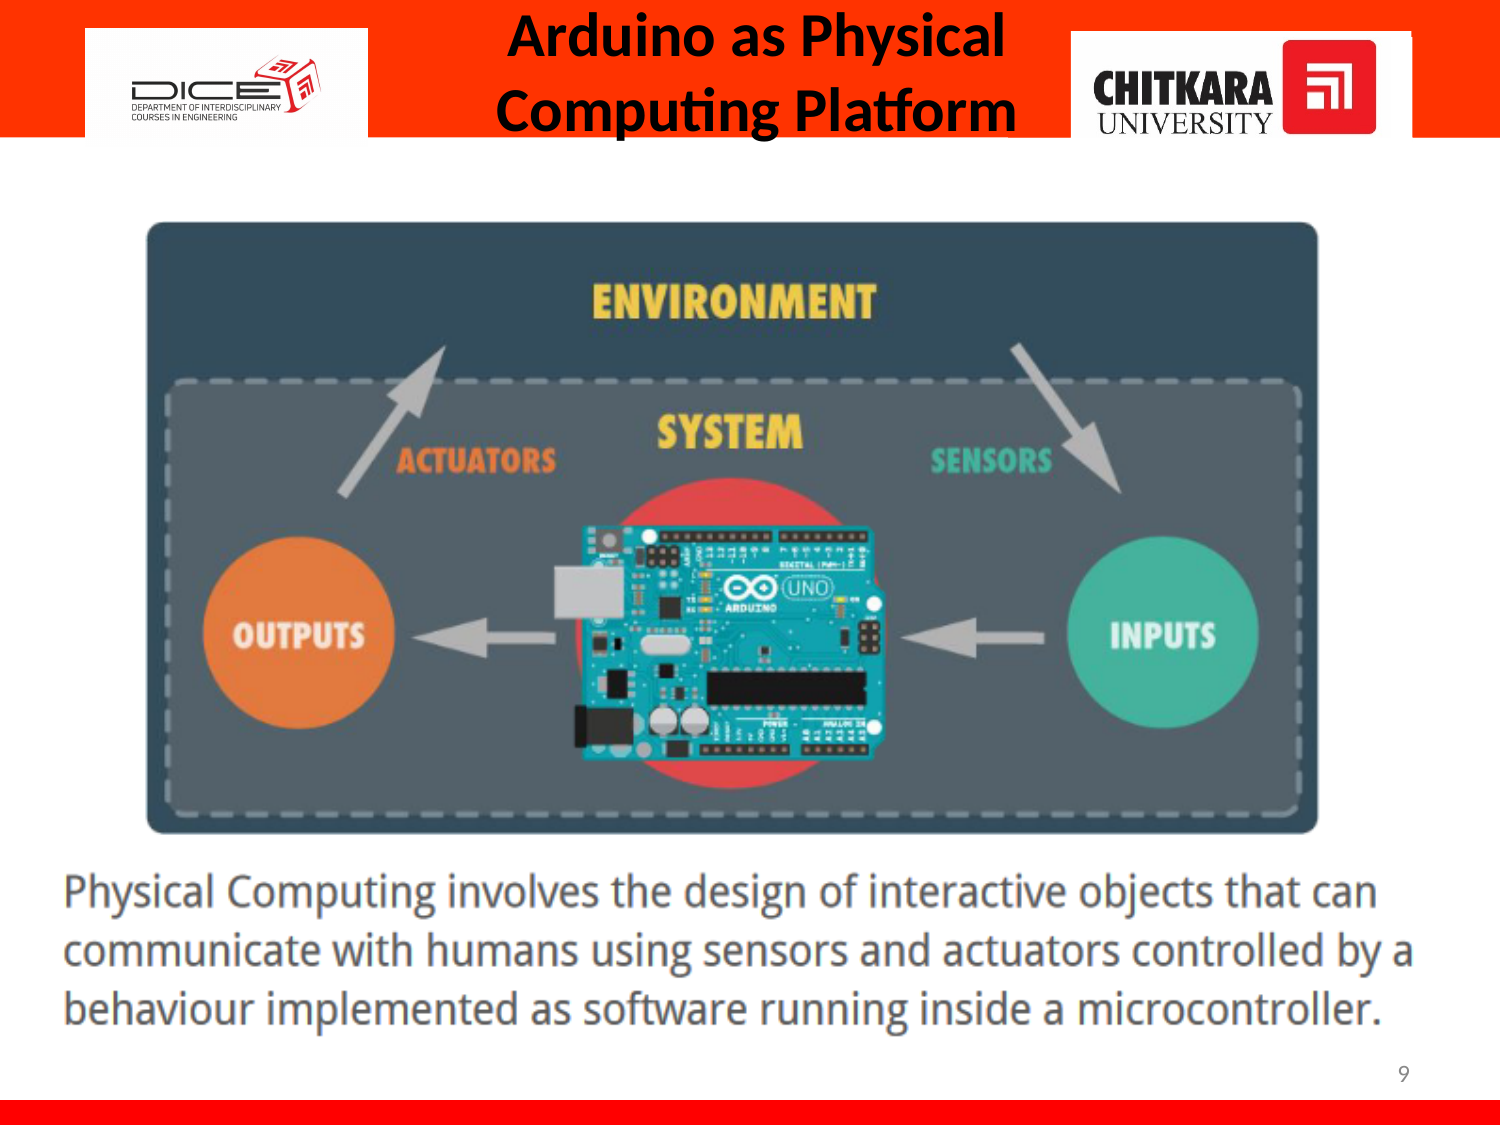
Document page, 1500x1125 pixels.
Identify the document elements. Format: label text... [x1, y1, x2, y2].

slide_number 9 [1074, 1052, 1425, 1103]
title Arduino as Physical Computing Platform [367, 0, 1148, 138]
picture [85, 28, 368, 148]
picture [32, 220, 1426, 1045]
list . [18, 165, 1425, 968]
picture [1148, 37, 1391, 138]
